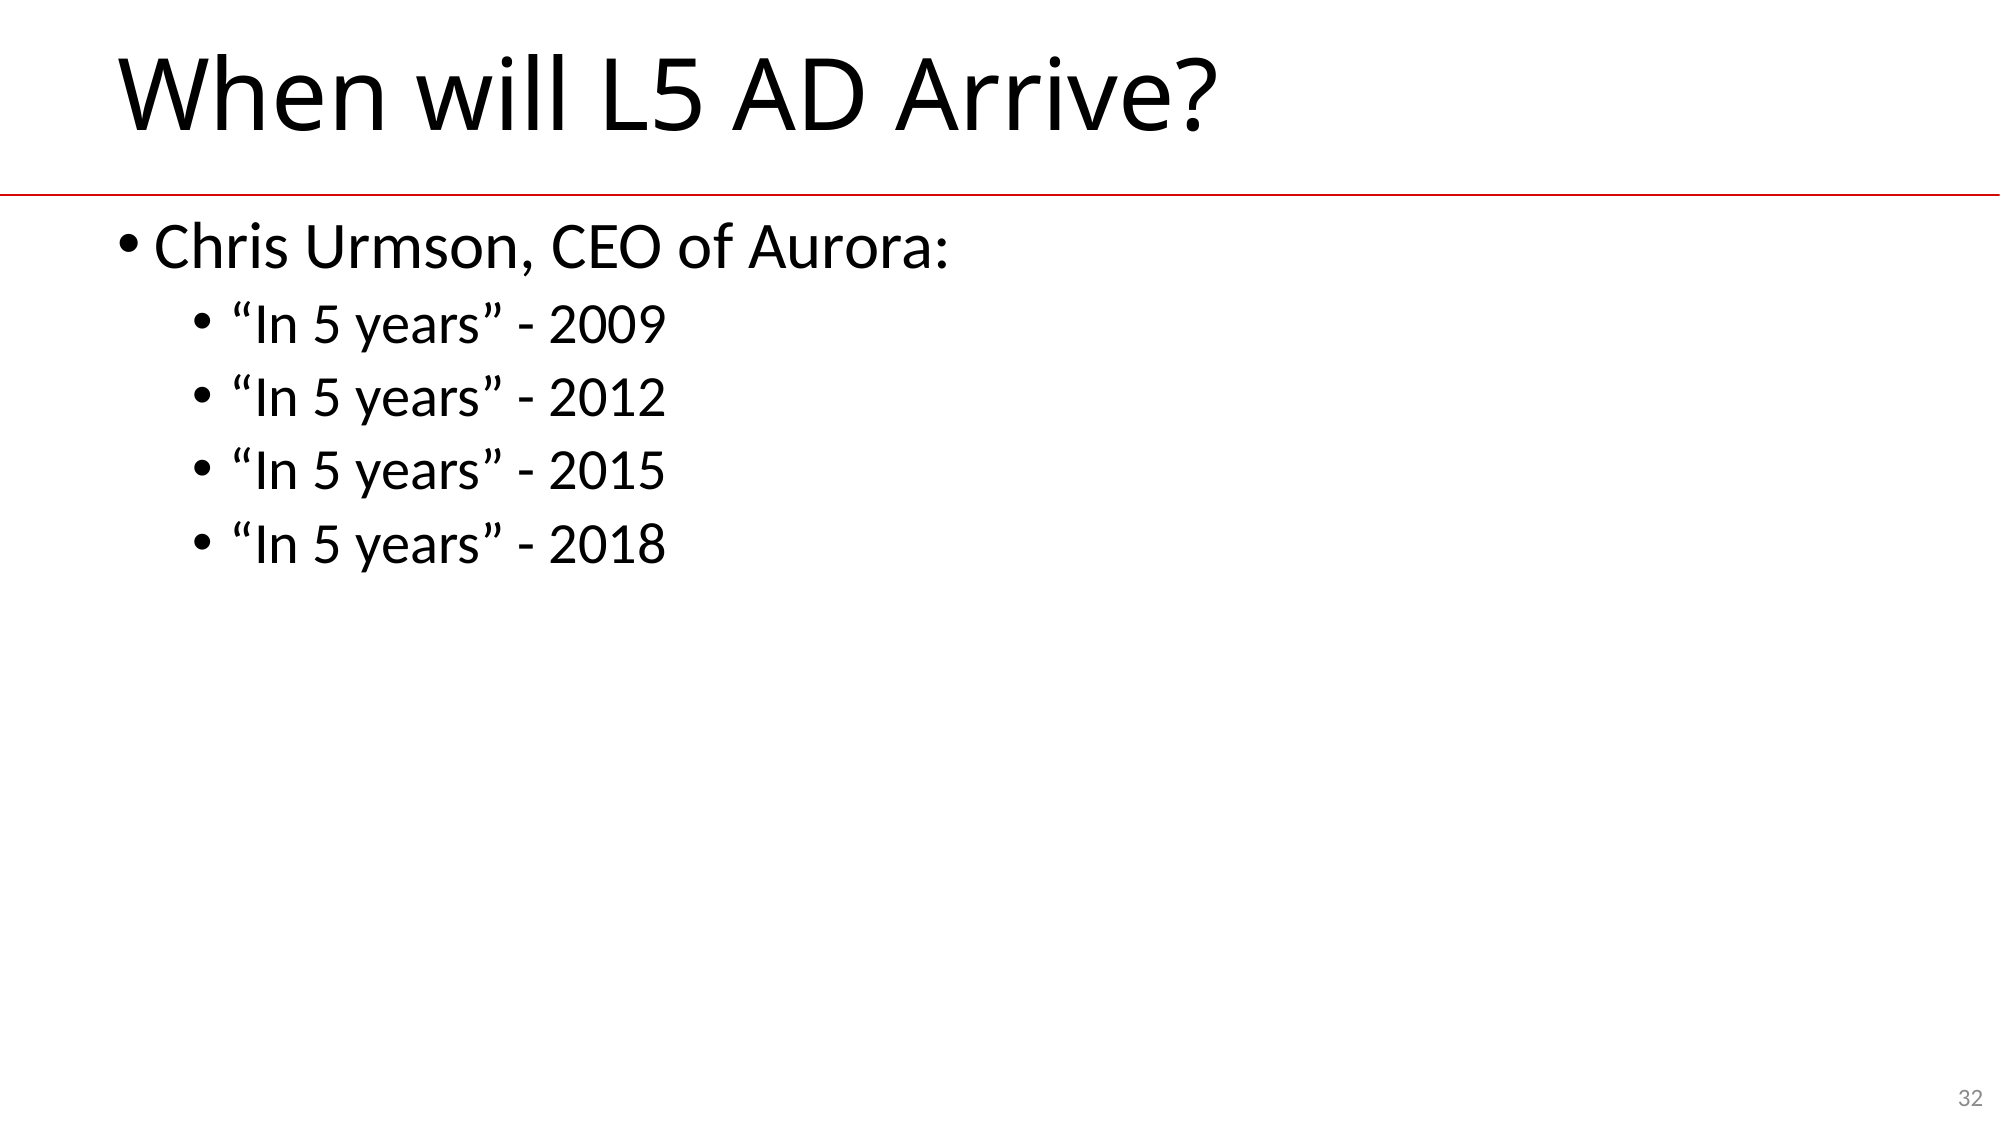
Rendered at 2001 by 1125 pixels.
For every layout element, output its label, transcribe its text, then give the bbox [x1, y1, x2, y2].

list Chris Urmson, CEO of Aurora: “In 5 years” - 2009 “In 5 years” - 2012 “In 5 years” - 2015 “In 5 years” - 2018 [102, 203, 1899, 1056]
title When will L5 AD Arrive? [102, 10, 1899, 186]
slide_number 32 [1548, 1066, 1999, 1125]
